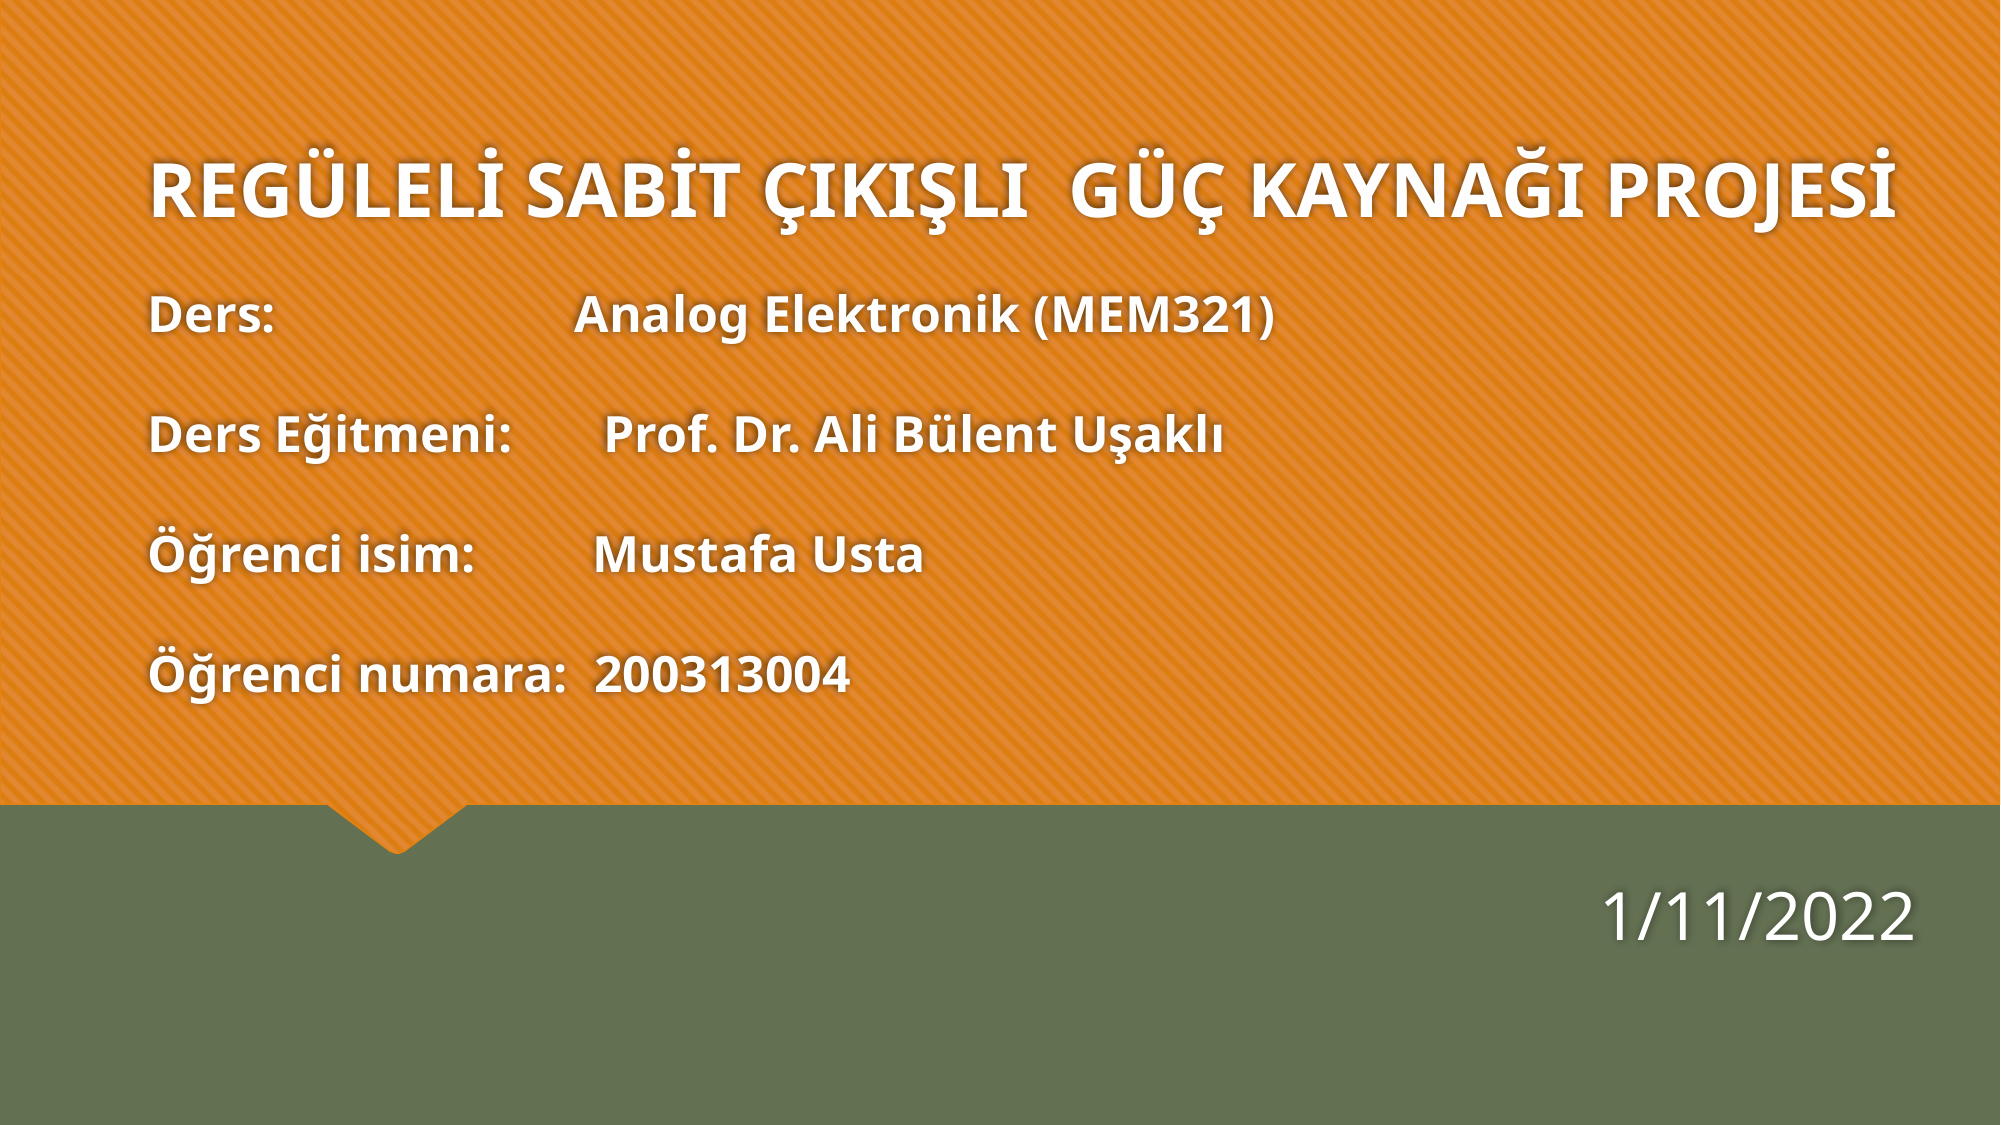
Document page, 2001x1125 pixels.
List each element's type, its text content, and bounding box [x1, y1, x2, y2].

subtitle 1/11/2022 [132, 866, 1932, 1011]
title REGÜLELİ SABİT ÇIKIŞLI GÜÇ KAYNAĞI PROJESİ Ders: Analog Elektronik (MEM321) Ders Eğitmeni: Prof. Dr. Ali Bülent Uşaklı Öğrenci isim: Mustafa Usta Öğrenci numara: 200313004 [132, 275, 1955, 1116]
